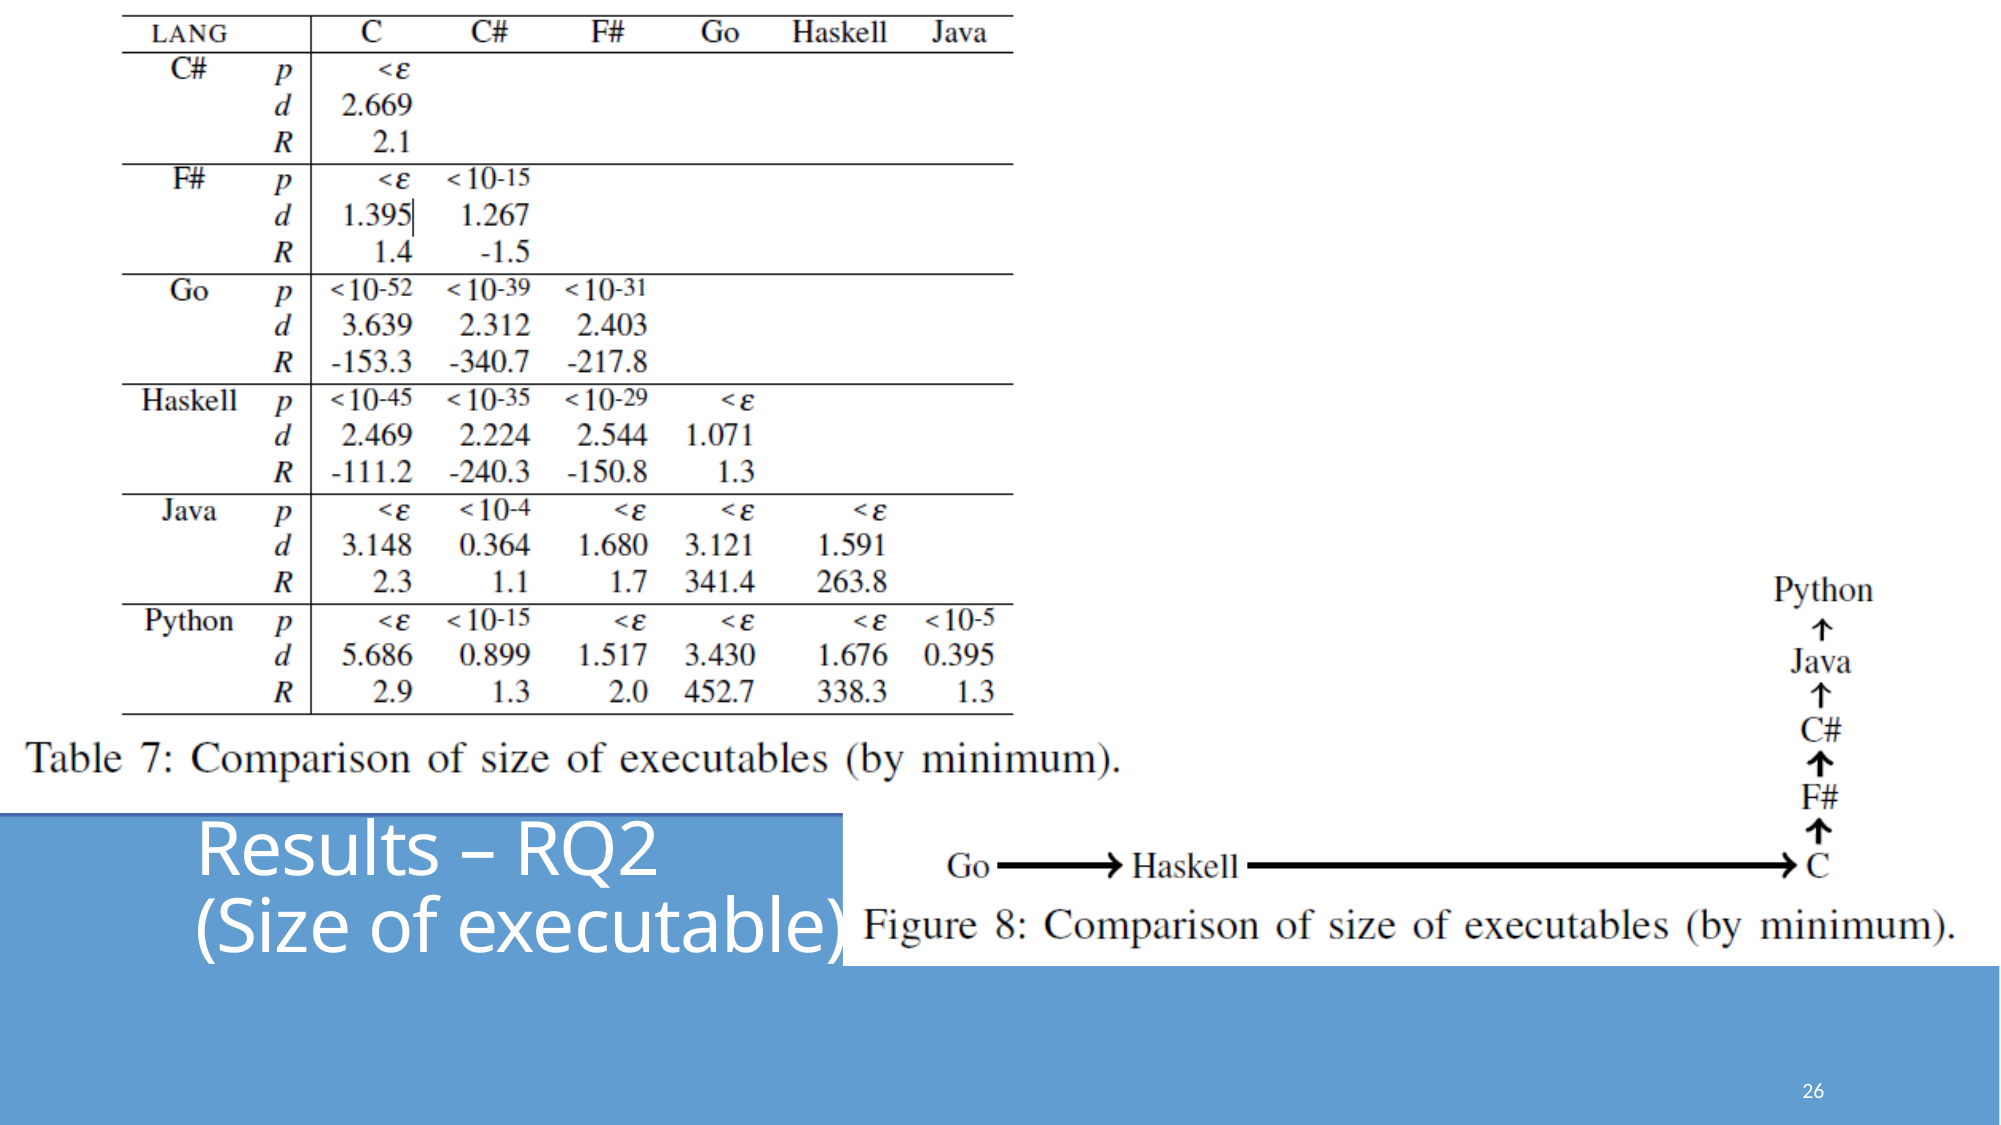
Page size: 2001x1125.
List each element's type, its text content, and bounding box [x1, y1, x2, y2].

picture [0, 0, 2000, 967]
title Results – RQ2 (Size of executable) [180, 832, 839, 968]
slide_number 26 [1624, 1059, 1840, 1120]
